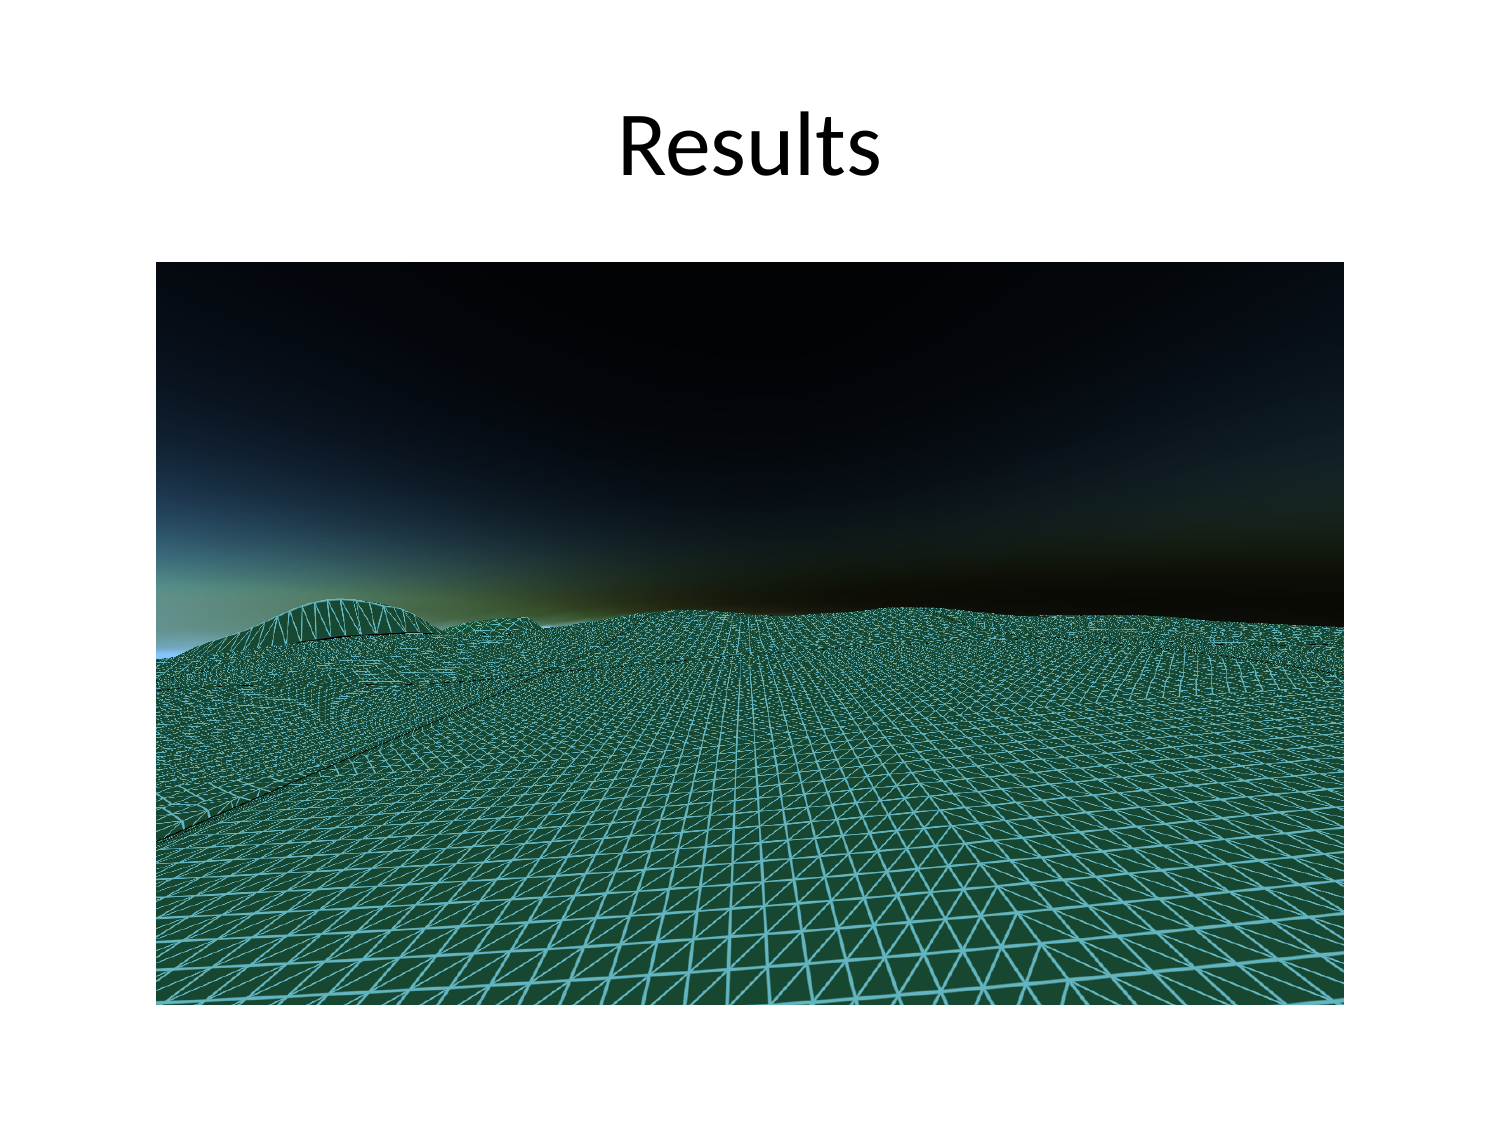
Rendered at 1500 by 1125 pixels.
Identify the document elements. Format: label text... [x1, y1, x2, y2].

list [155, 262, 1345, 1006]
title Results [75, 45, 1425, 233]
